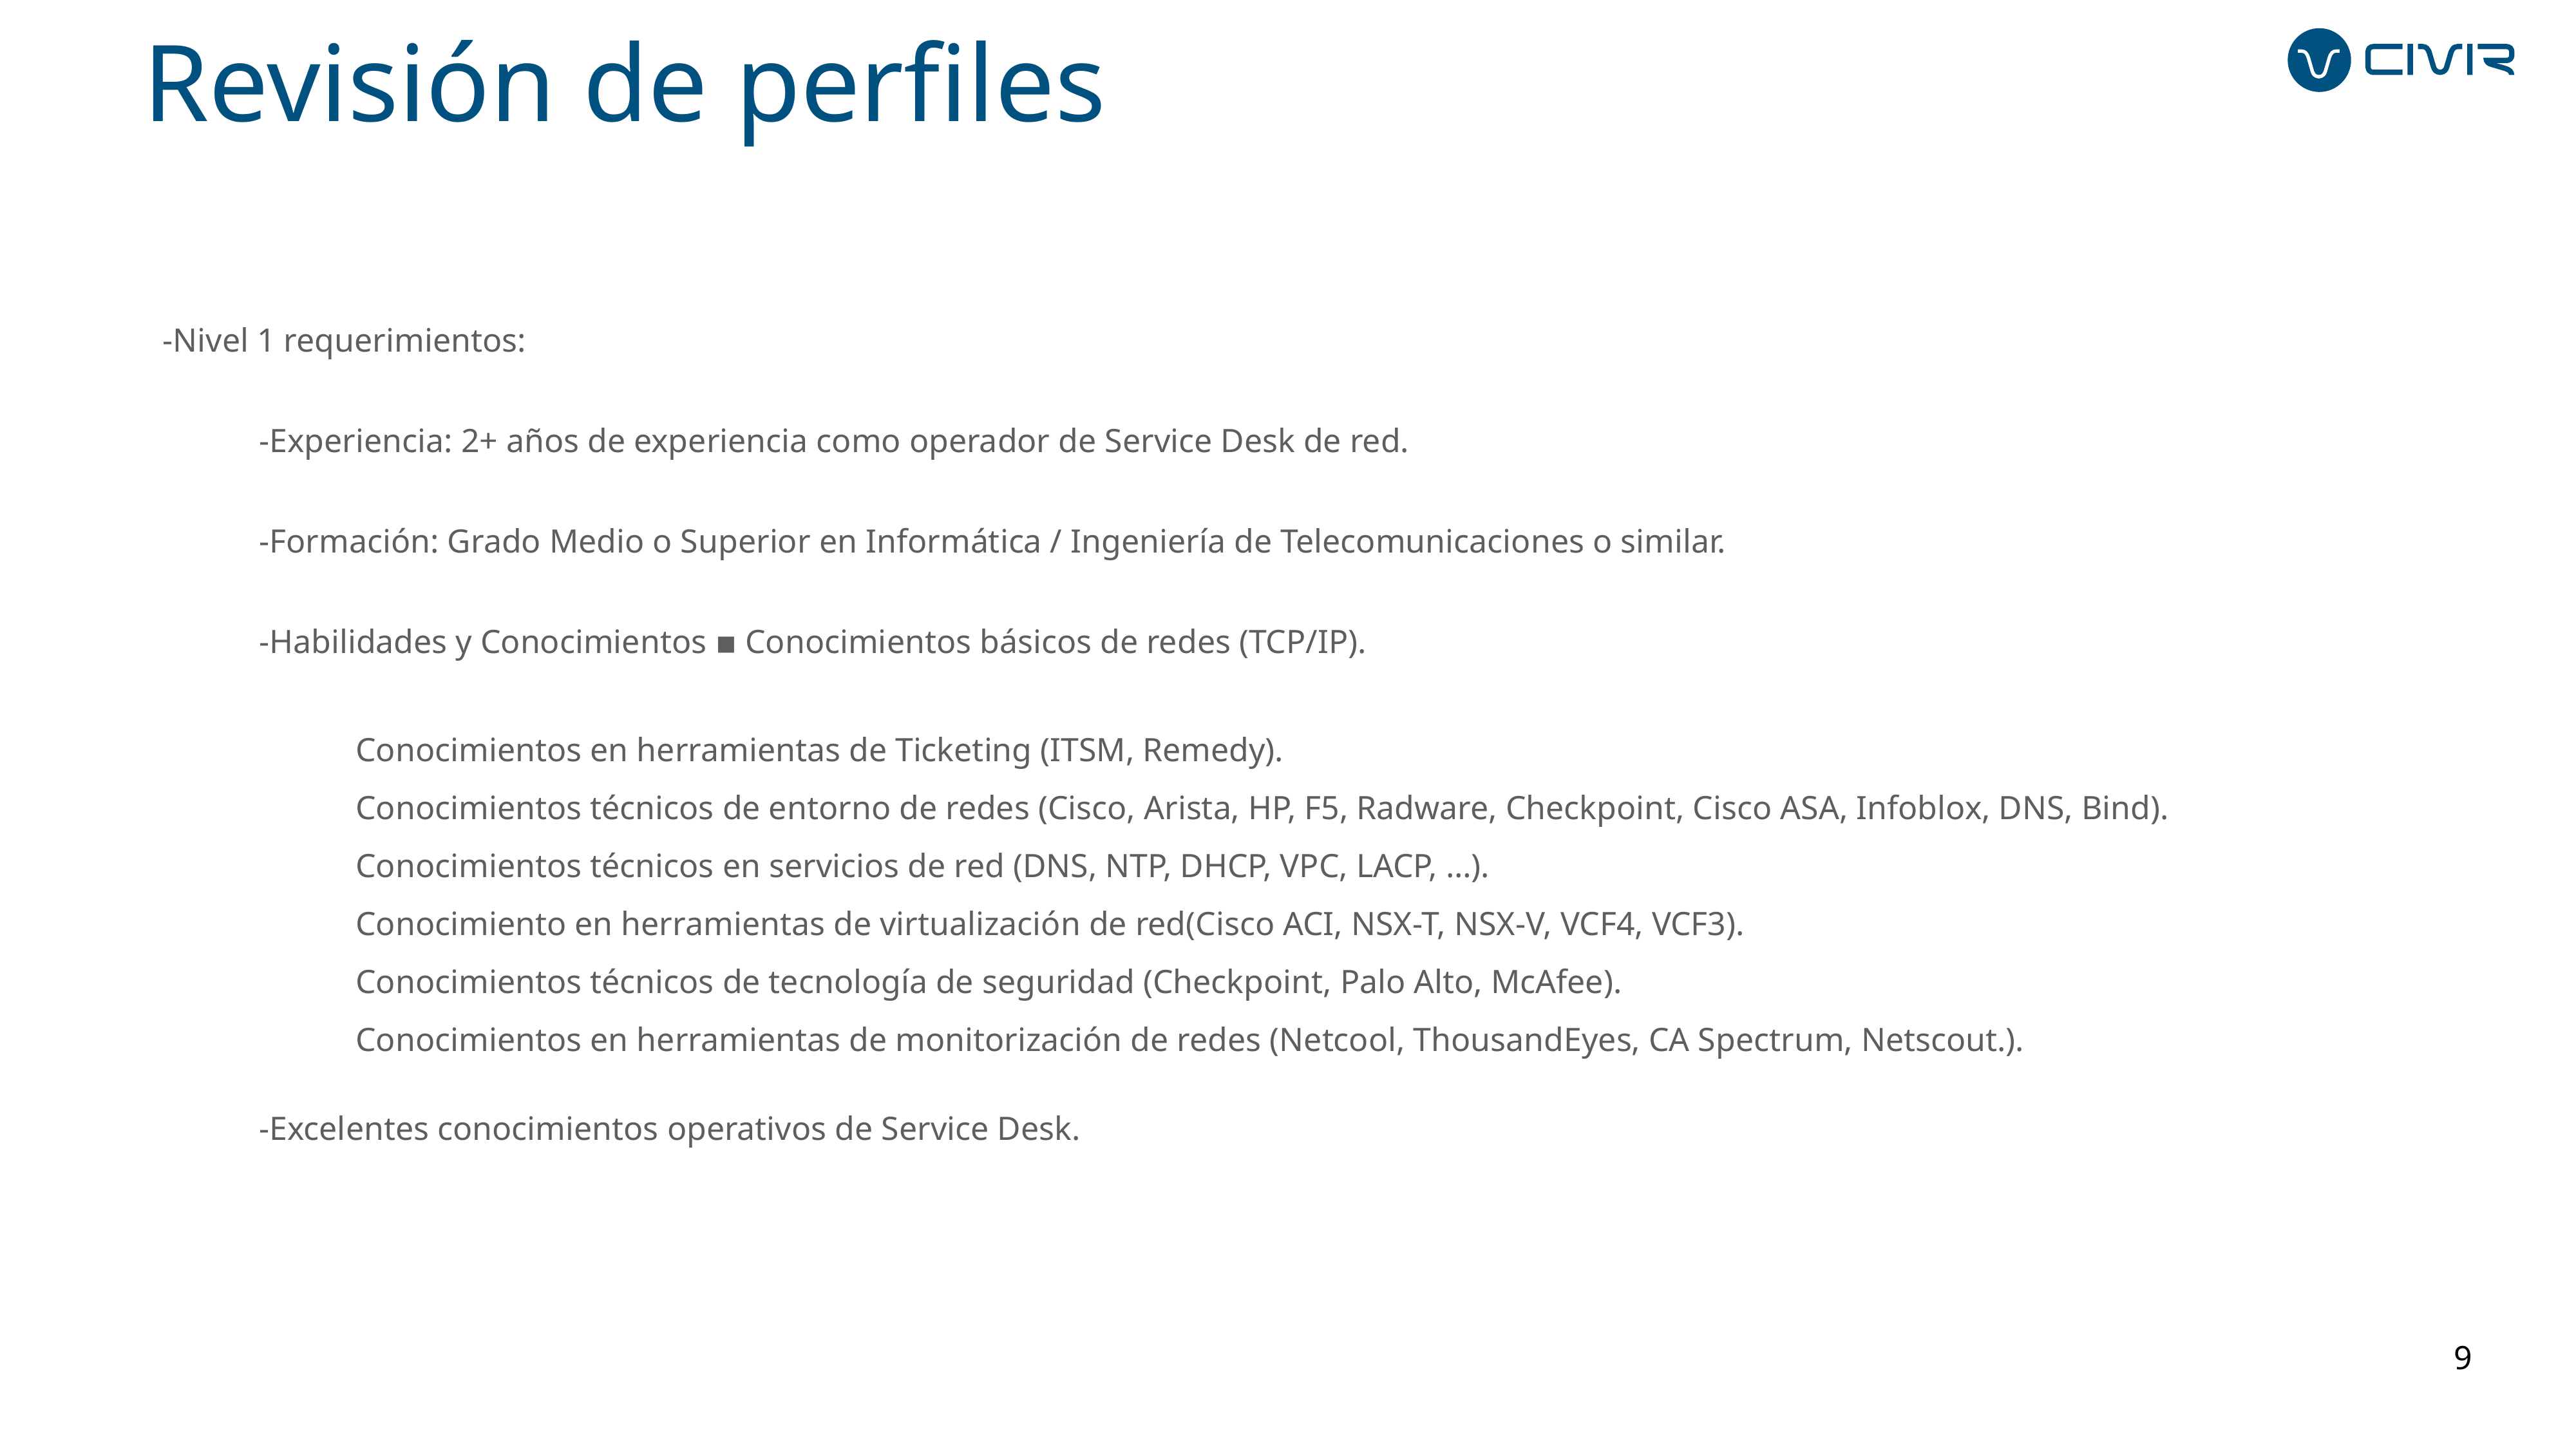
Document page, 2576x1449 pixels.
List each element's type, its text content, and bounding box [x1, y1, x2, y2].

text_box -Nivel 1 requerimientos: -Experiencia: 2+ años de experiencia como operador de Service Desk de red. -Formación: Grado Medio o Superior en Informática / Ingeniería de Telecomunicaciones o similar. -Habilidades y Conocimientos ▪ Conocimientos básicos de redes (TCP/IP). Conocimientos en herramientas de Ticketing (ITSM, Remedy). Conocimientos técnicos de entorno de redes (Cisco, Arista, HP, F5, Radware, Checkpoint, Cisco ASA, Infoblox, DNS, Bind). Conocimientos técnicos en servicios de red (DNS, NTP, DHCP, VPC, LACP, …). Conocimiento en herramientas de virtualización de red(Cisco ACI, NSX-T, NSX-V, VCF4, VCF3). Conocimientos técnicos de tecnología de seguridad (Checkpoint, Palo Alto, McAfee). Conocimientos en herramientas de monitorización de redes (Netcool, ThousandEyes, CA Spectrum, Netscout.). -Excelentes conocimientos operativos de Service Desk. [157, 264, 2419, 1449]
text_box Revisión de perfiles [138, 10, 1193, 148]
slide_number 9 [2444, 1332, 2482, 1415]
